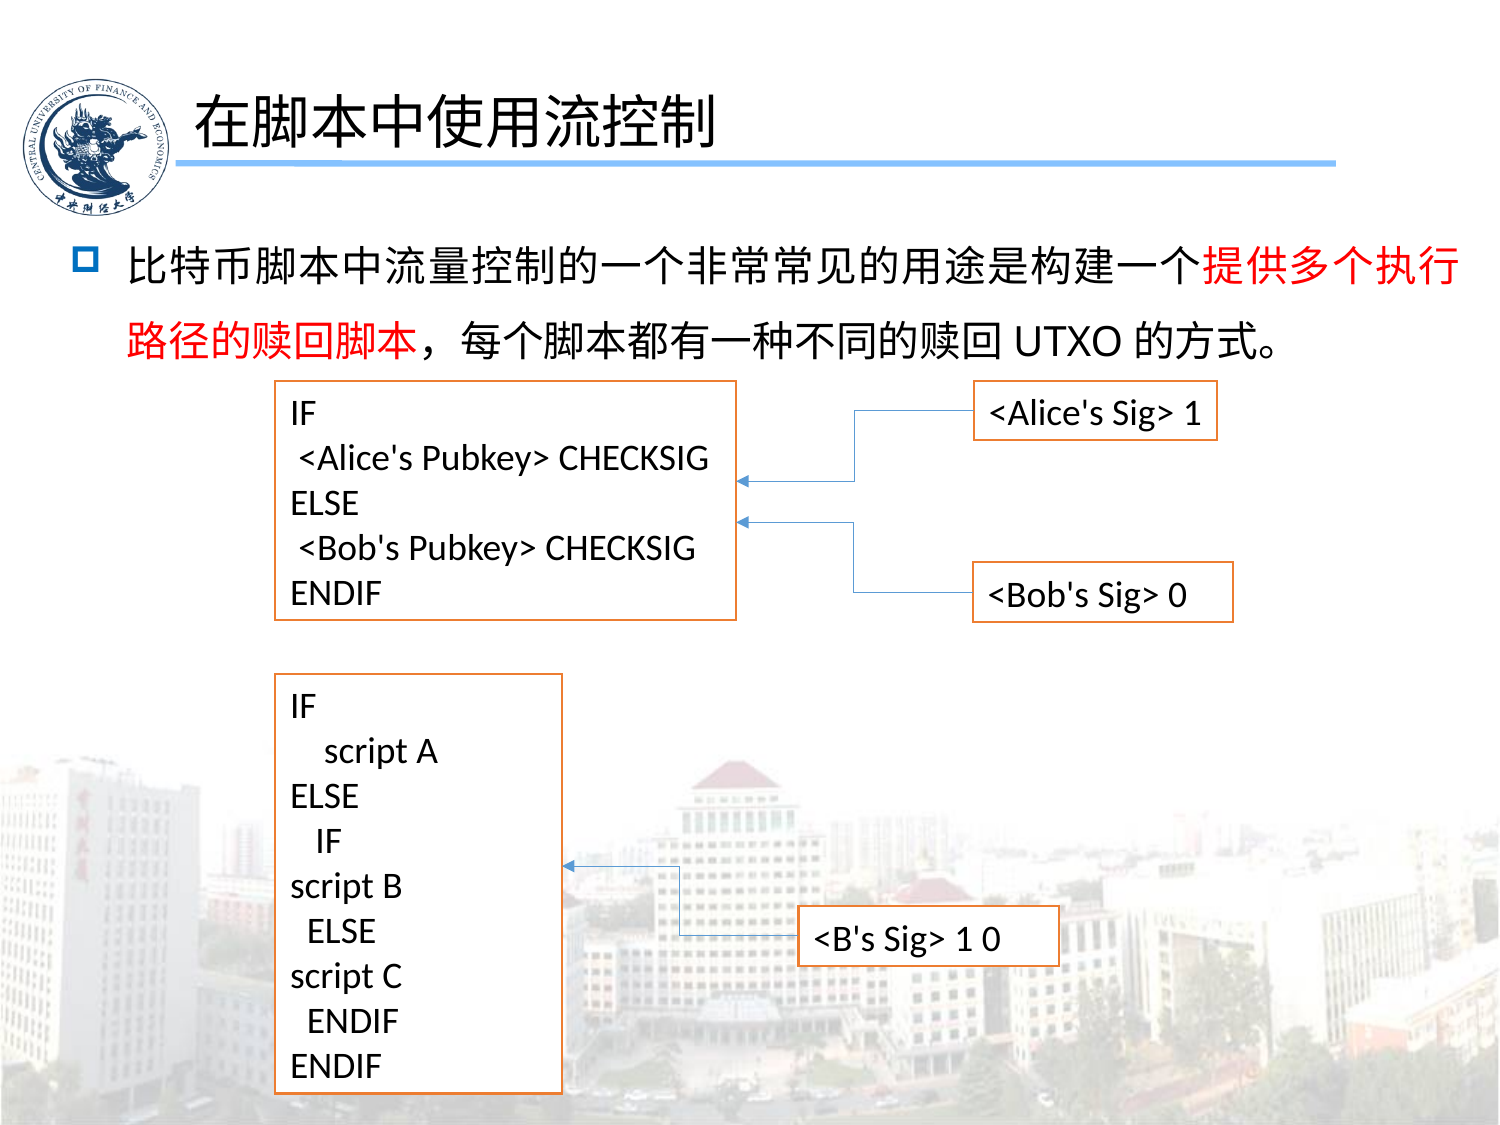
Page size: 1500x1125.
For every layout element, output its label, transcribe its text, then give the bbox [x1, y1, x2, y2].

picture [0, 46, 200, 246]
text_box <Alice's Sig> 1 [973, 380, 1218, 441]
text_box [561, 866, 799, 937]
text_box IF <Alice's Pubkey> CHECKSIG ELSE <Bob's Pubkey> CHECKSIG ENDIF [274, 380, 737, 621]
picture [0, 727, 1500, 1125]
text_box 比特币脚本中流量控制的一个非常常见的用途是构建一个提供多个执行路径的赎回脚本，每个脚本都有一种不同的赎回UTXO的方式。 [55, 207, 1475, 383]
text_box 在脚本中使用流控制 [178, 78, 733, 163]
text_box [736, 522, 973, 593]
text_box IF script A ELSE IF script B ELSE script C ENDIF ENDIF [274, 673, 563, 1095]
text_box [736, 410, 973, 482]
text_box <B's Sig> 1 0 [797, 905, 1060, 967]
text_box <Bob's Sig> 0 [972, 561, 1234, 623]
